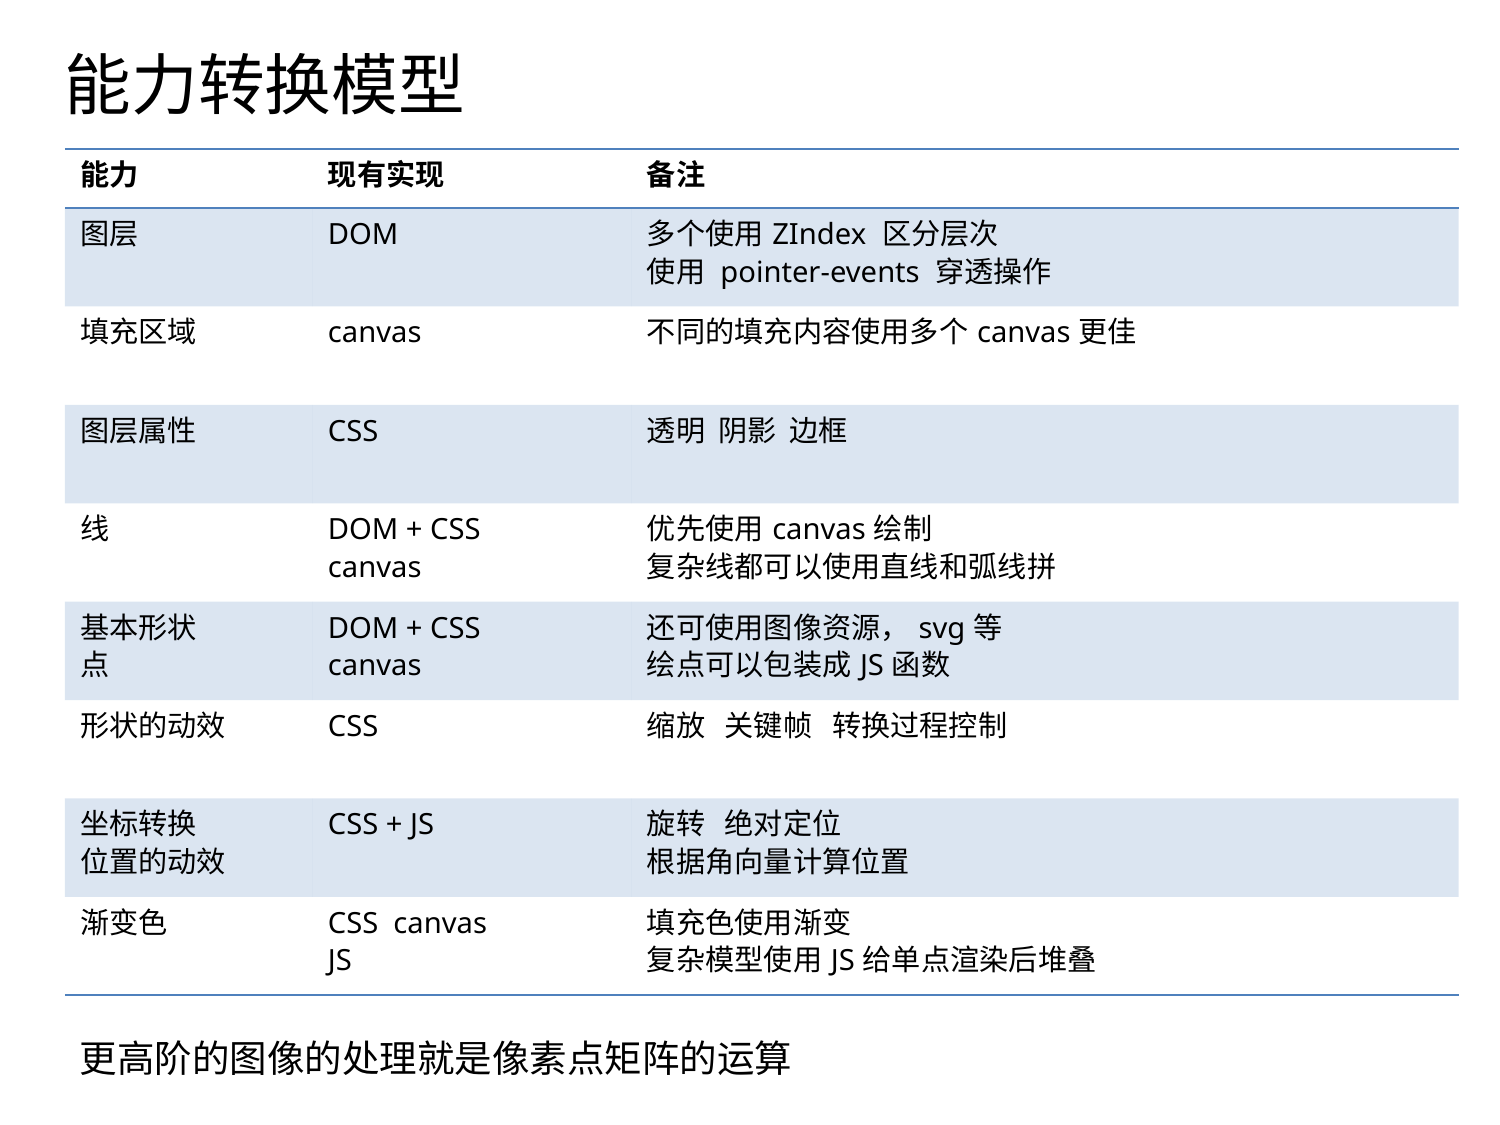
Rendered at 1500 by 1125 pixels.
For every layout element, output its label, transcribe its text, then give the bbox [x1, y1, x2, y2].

table_cell CSS [313, 405, 632, 503]
table_cell 不同的填充内容使用多个canvas更佳 [632, 306, 1459, 405]
table_cell DOM + CSS canvas [313, 602, 632, 700]
table_cell CSS canvas JS [313, 897, 632, 994]
table_cell 旋转 绝对定位 根据角向量计算位置 [632, 798, 1459, 897]
table_cell 渐变色 [65, 897, 313, 994]
table_cell 缩放 关键帧 转换过程控制 [632, 700, 1459, 798]
table_cell 图层属性 [65, 405, 313, 503]
table_header 现有实现 [313, 150, 632, 207]
table_cell 形状的动效 [65, 700, 313, 798]
table_cell DOM [313, 209, 632, 306]
table_cell 图层 [65, 209, 313, 306]
table_cell 多个使用ZIndex 区分层次 使用 pointer-events 穿透操作 [632, 209, 1459, 306]
table_cell 填充色使用渐变 复杂模型使用JS给单点渲染后堆叠 [632, 897, 1459, 994]
table_cell 基本形状 点 [65, 602, 313, 700]
table_cell canvas [313, 306, 632, 405]
text_box 更高阶的图像的处理就是像素点矩阵的运算 [64, 1013, 1412, 1087]
table_cell DOM + CSS canvas [313, 503, 632, 602]
table_cell 填充区域 [65, 306, 313, 405]
table_cell 优先使用canvas绘制 复杂线都可以使用直线和弧线拼 [632, 503, 1459, 602]
title 能力转换模型 [49, 19, 1400, 147]
table_cell 还可使用图像资源，svg等 绘点可以包装成JS函数 [632, 602, 1459, 700]
table_cell CSS + JS [313, 798, 632, 897]
table_header 能力 [65, 150, 313, 207]
table_header 备注 [632, 150, 1459, 207]
table_cell CSS [313, 700, 632, 798]
table_cell 透明 阴影 边框 [632, 405, 1459, 503]
table_cell 坐标转换 位置的动效 [65, 798, 313, 897]
table_cell 线 [65, 503, 313, 602]
